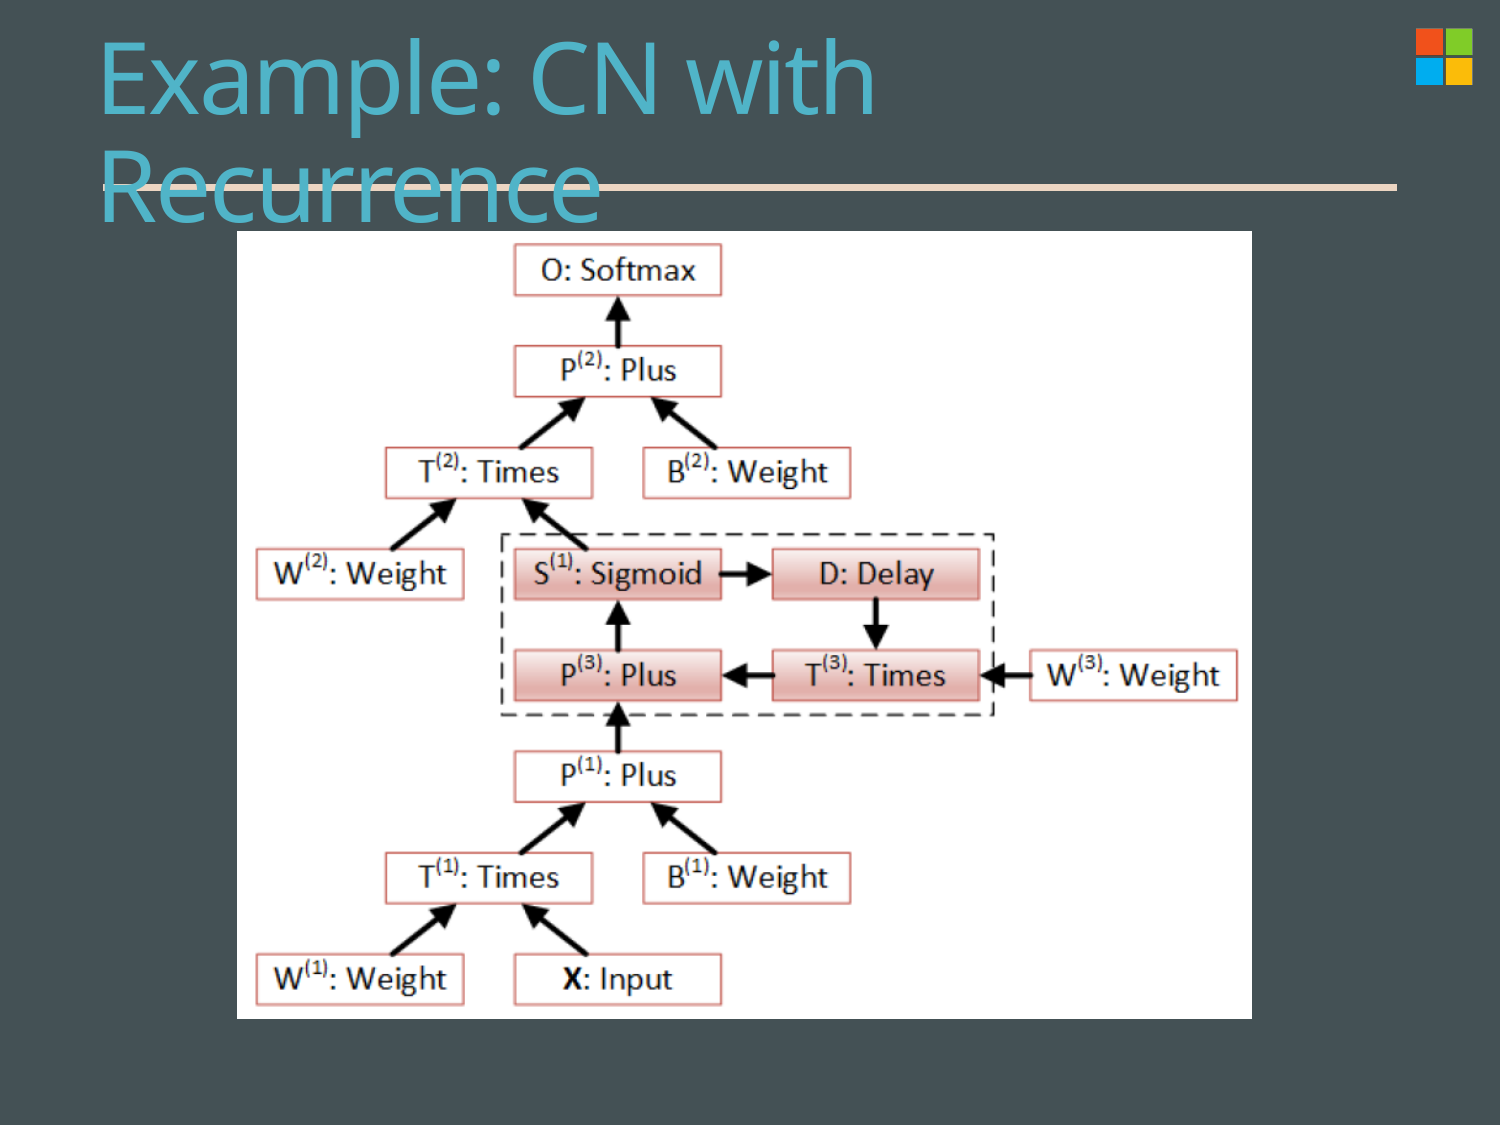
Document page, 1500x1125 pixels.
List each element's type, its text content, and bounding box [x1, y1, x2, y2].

title Example: CN with Recurrence [80, 52, 1407, 219]
picture [237, 230, 1252, 1019]
picture [1409, 22, 1480, 86]
